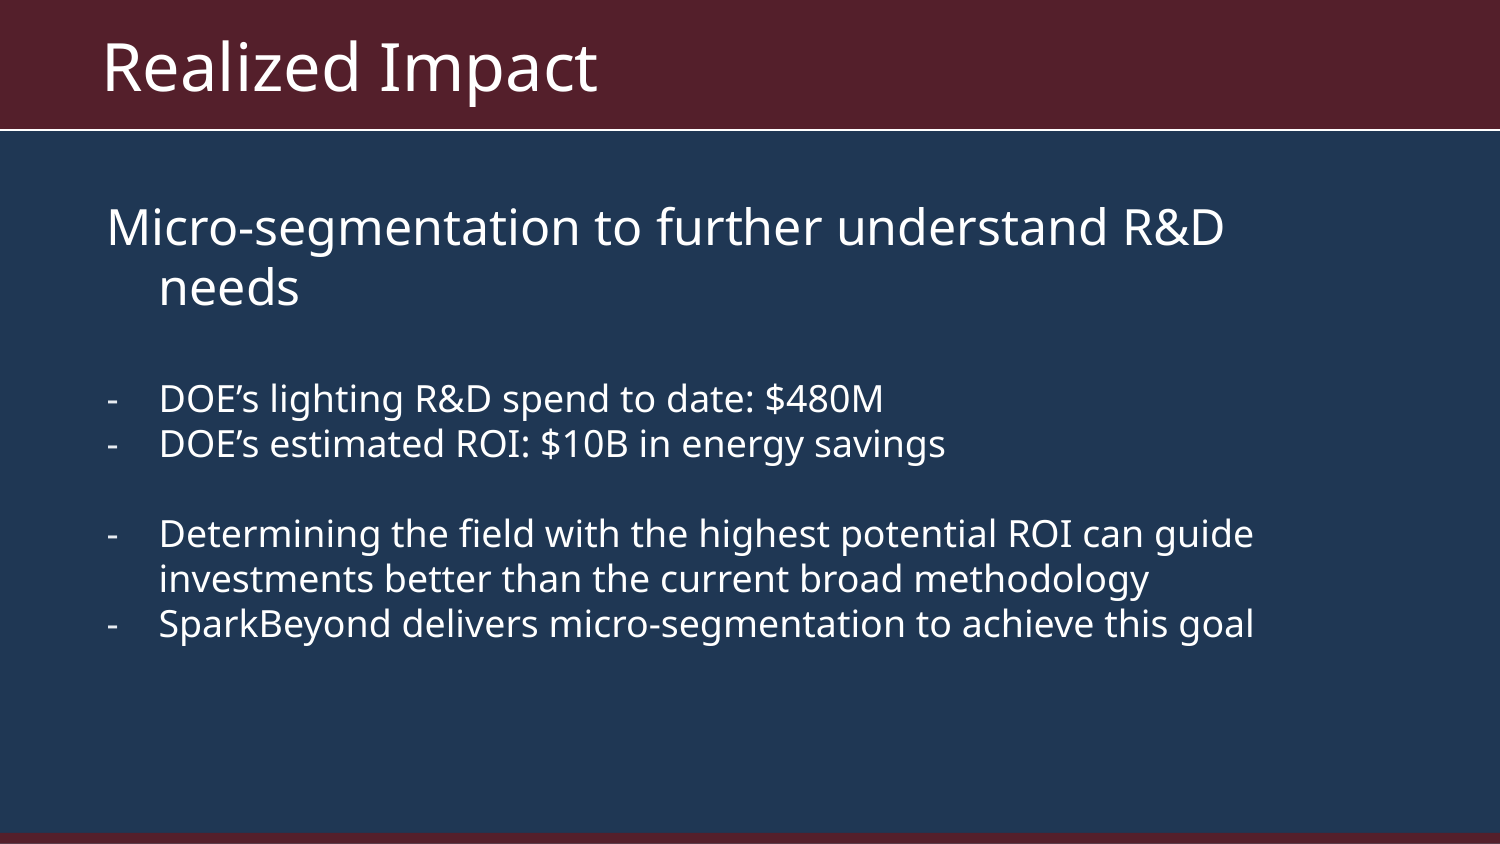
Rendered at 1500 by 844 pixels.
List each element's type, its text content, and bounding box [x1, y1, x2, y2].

text_box Micro-segmentation to further understand R&D needs DOE’s lighting R&D spend to date: $480M DOE’s estimated ROI: $10B in energy savings Determining the field with the highest potential ROI can guide investments better than the current broad methodology SparkBeyond delivers micro-segmentation to achieve this goal [68, 180, 1367, 739]
text_box [0, 831, 1500, 844]
title Realized Impact [0, 0, 1500, 129]
